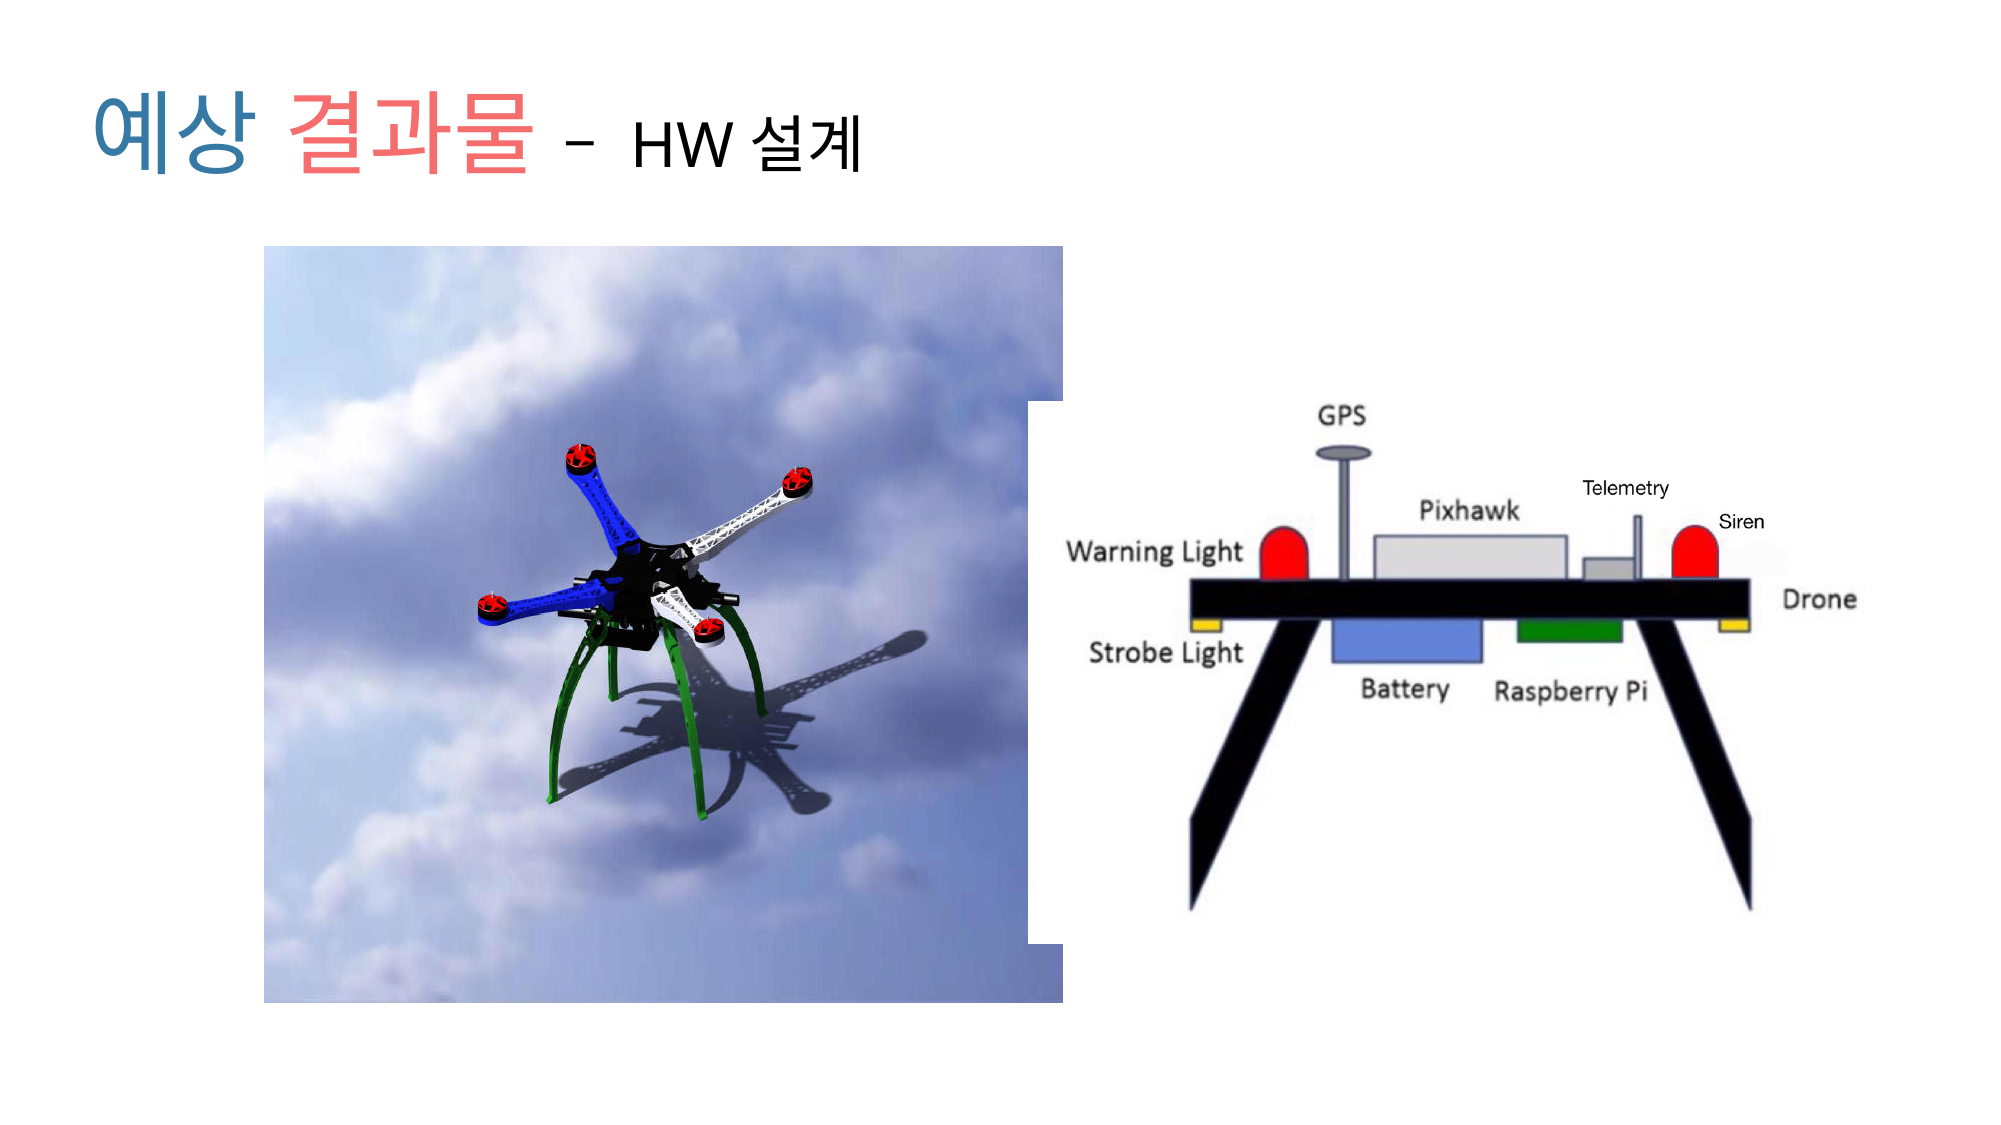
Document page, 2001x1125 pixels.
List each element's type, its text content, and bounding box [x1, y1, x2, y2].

picture [264, 246, 1881, 1003]
title 예상 결과물 – HW설계 [75, 28, 1800, 247]
